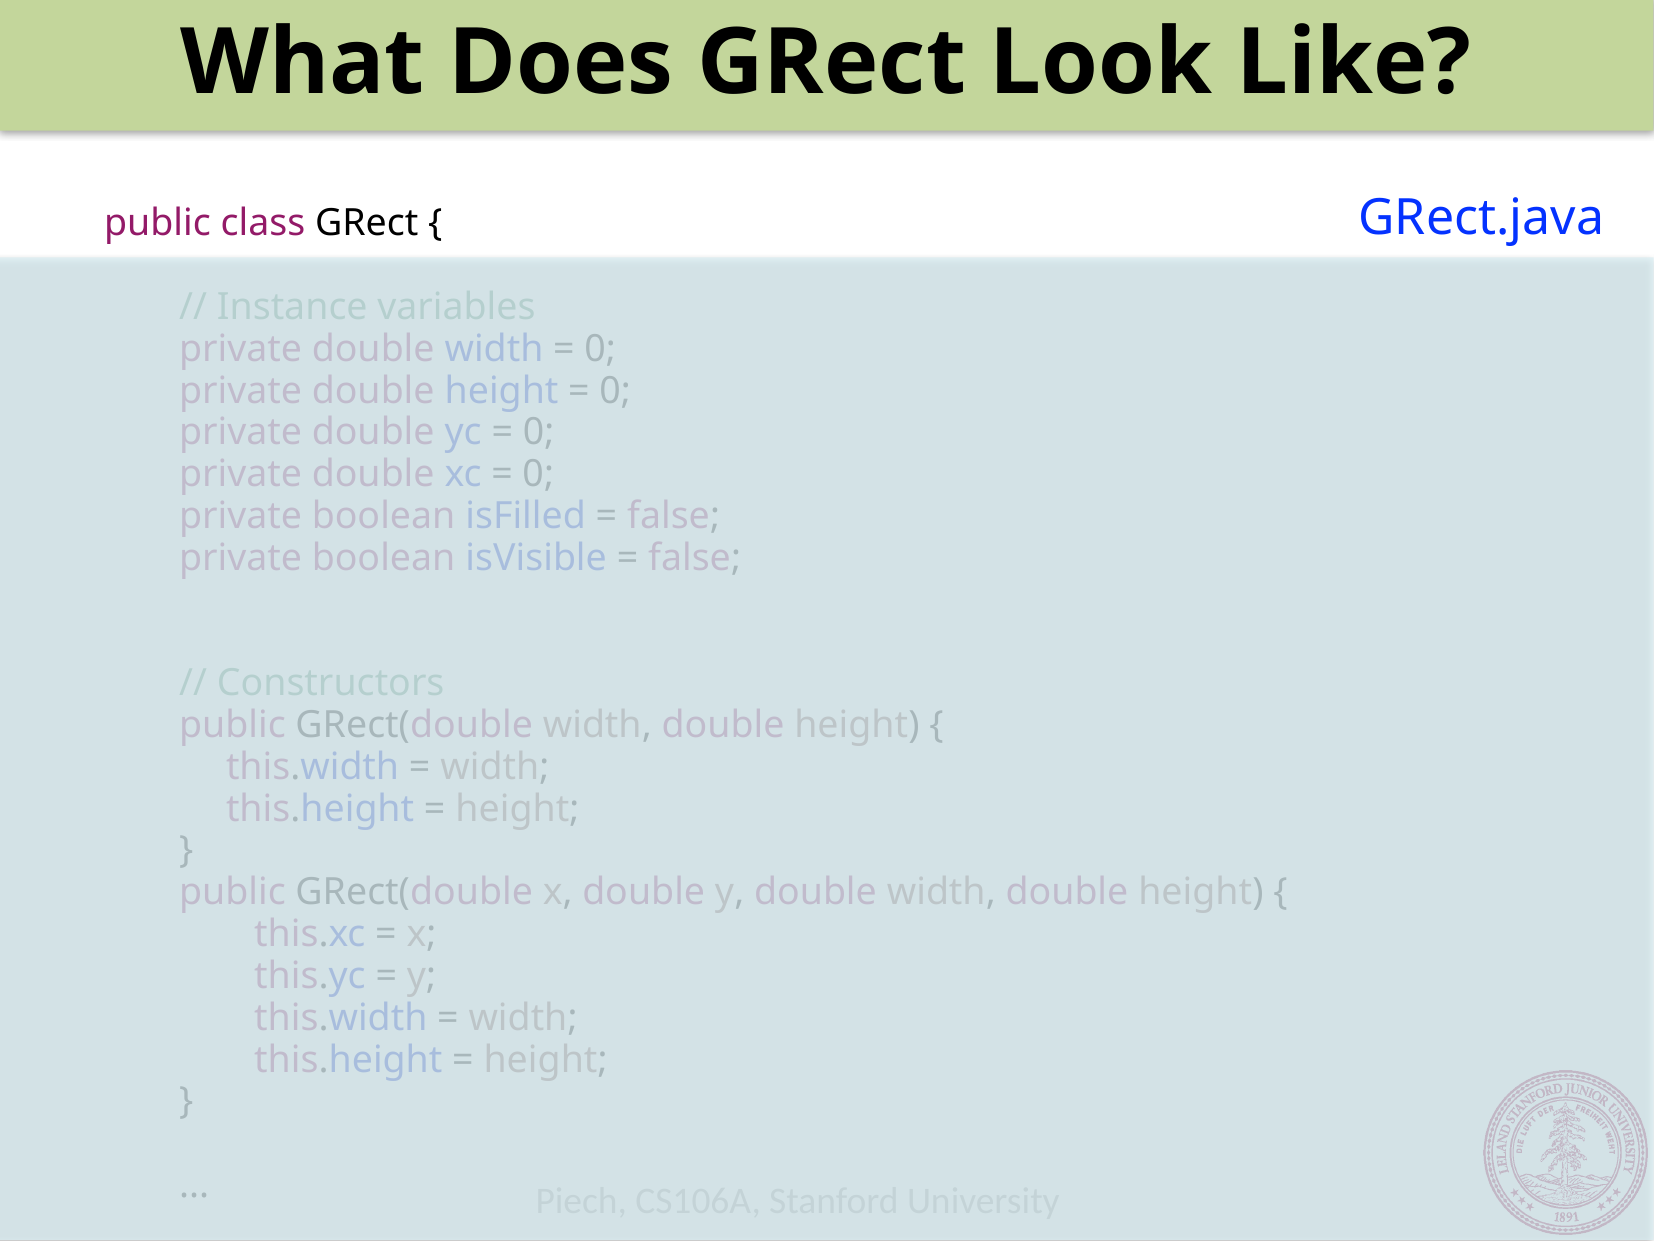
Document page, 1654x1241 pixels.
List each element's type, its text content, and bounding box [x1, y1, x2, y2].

text_box What Does GRect Look Like? [0, 0, 1654, 134]
text_box GRect.java [1343, 182, 1620, 253]
text_box public class GRect { // Instance variables private double width = 0; private double height = 0; private double yc = 0; private double xc = 0; private boolean isFilled = false; private boolean isVisible = false; // Constructors public GRect(double width, double height) { this.width = width; this.height = height; } public GRect(double x, double y, double width, double height) { this.xc = x; this.yc = y; this.width = width; this.height = height; } ... [89, 195, 1654, 257]
text_box [0, 257, 1654, 1241]
